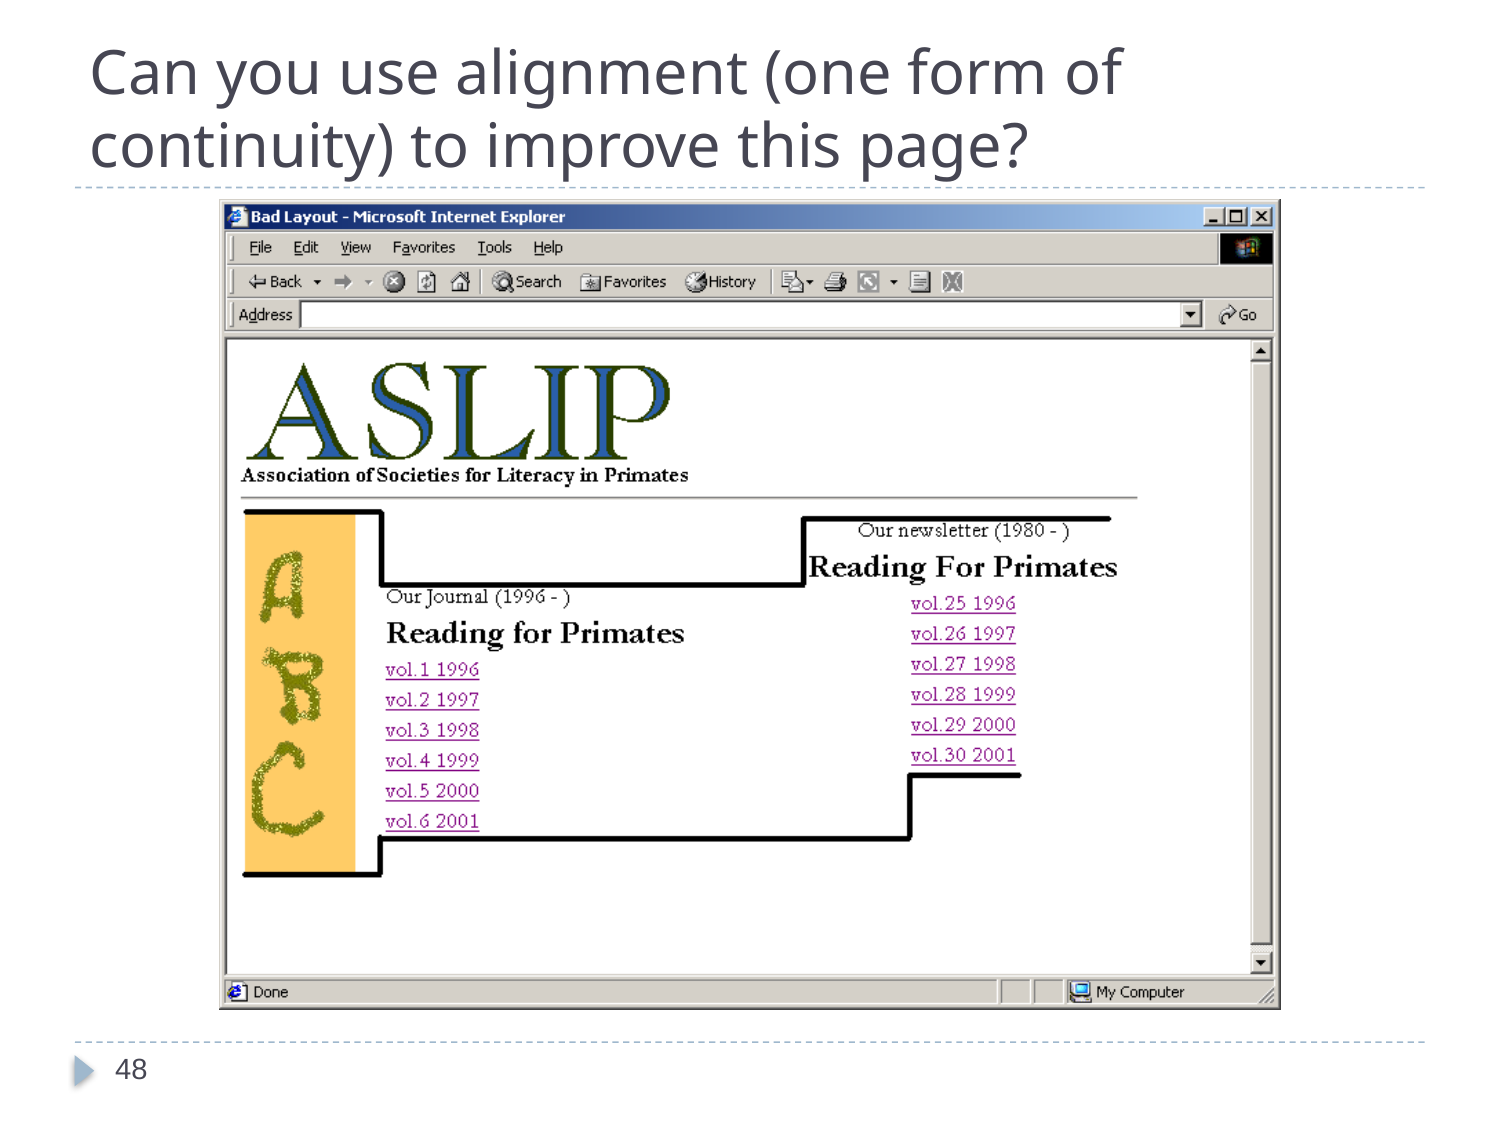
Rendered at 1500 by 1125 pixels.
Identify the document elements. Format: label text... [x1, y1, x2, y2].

title Can you use alignment (one form of continuity) to improve this page? [75, 24, 1425, 188]
slide_number 48 [100, 1042, 426, 1103]
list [219, 199, 1281, 1011]
